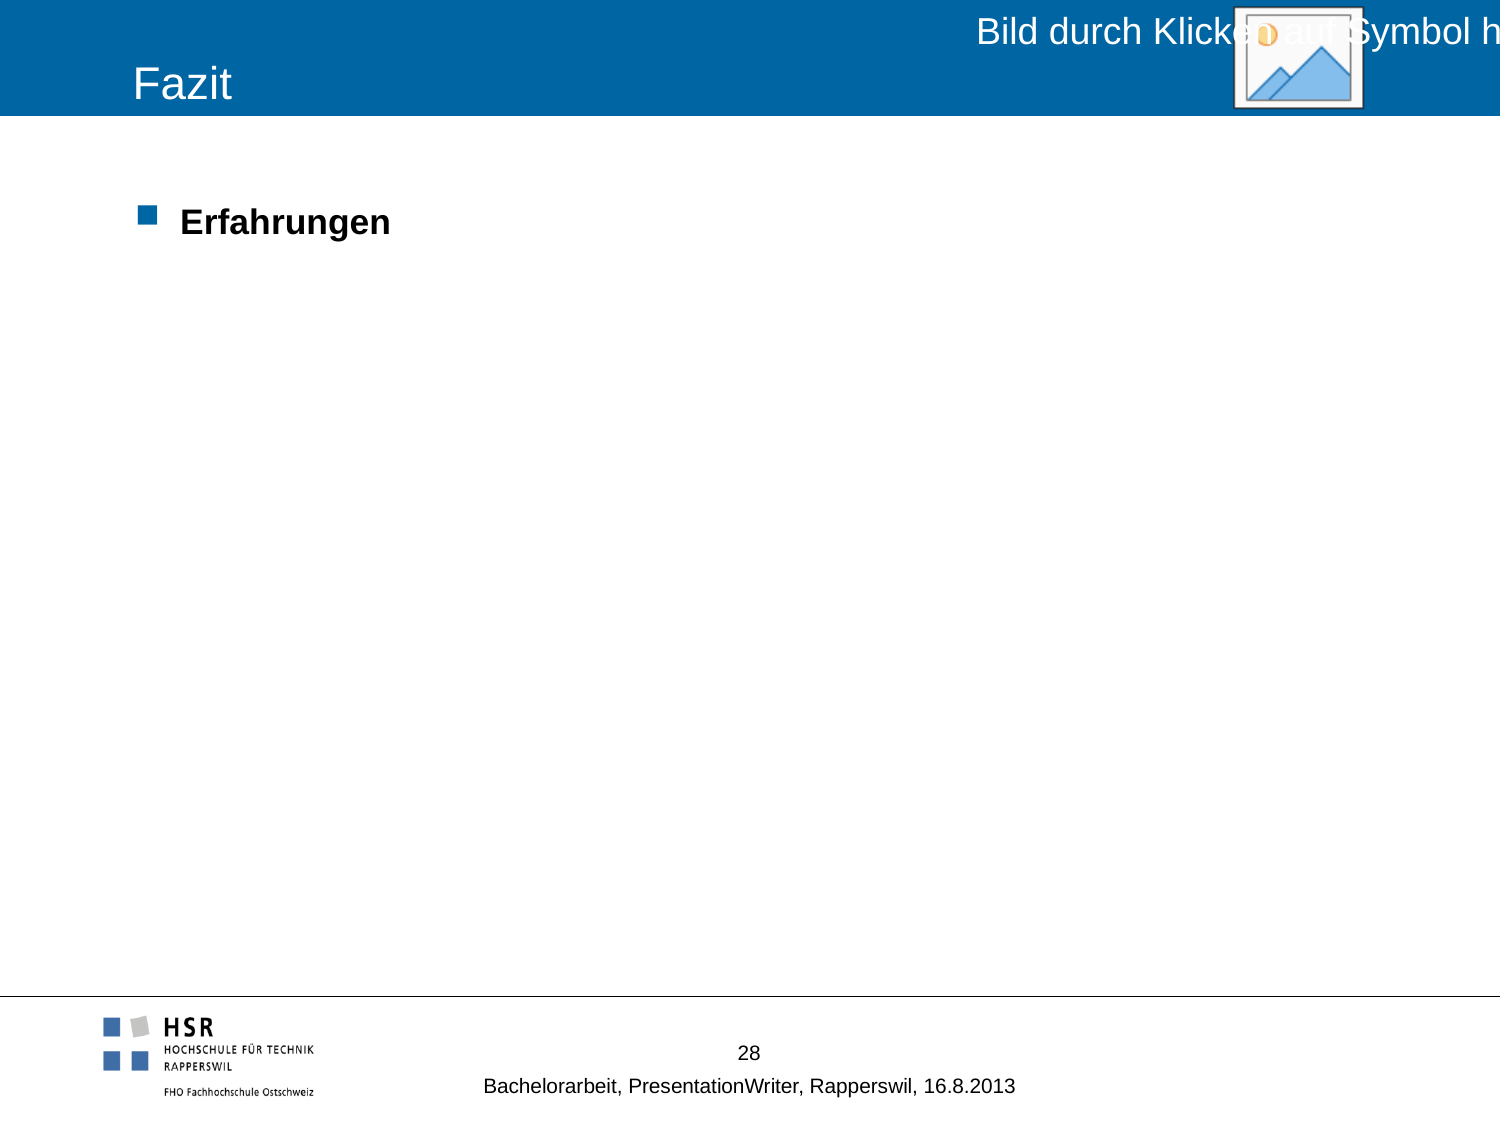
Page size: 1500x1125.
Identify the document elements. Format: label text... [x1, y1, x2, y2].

picture [60, 1001, 327, 1111]
footer Bachelorarbeit, PresentationWriter, Rapperswil, 16.8.2013 [412, 1064, 1087, 1106]
title Fazit [0, 0, 1095, 116]
picture [1097, 0, 1500, 117]
slide_number 28 [413, 1042, 1085, 1062]
list Erfahrungen [76, 191, 1424, 983]
